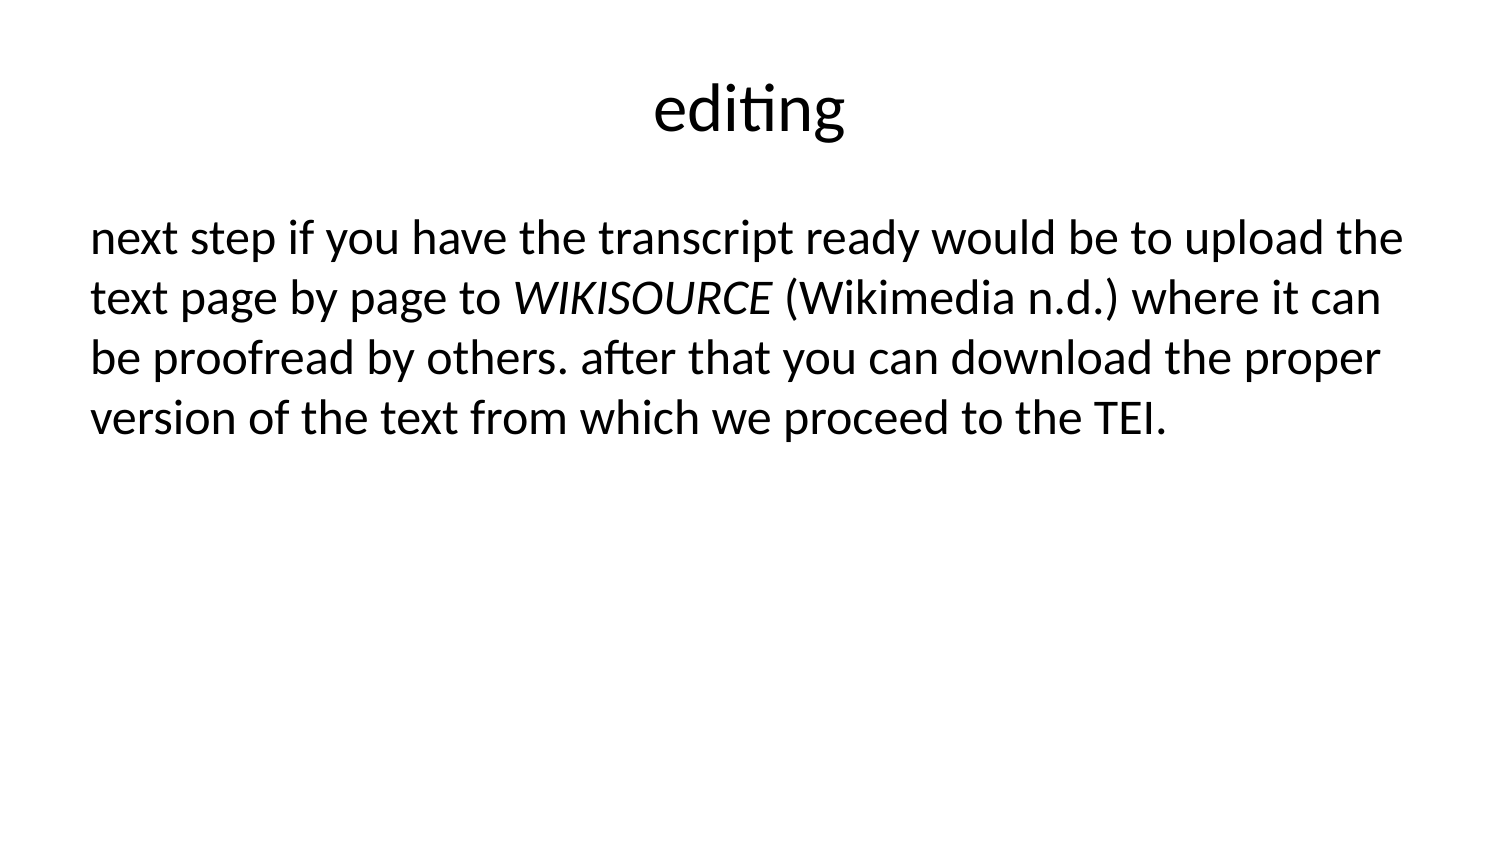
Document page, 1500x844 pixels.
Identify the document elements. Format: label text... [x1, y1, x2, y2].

title editing [75, 33, 1425, 175]
list next step if you have the transcript ready would be to upload the text page by page to WIKISOURCE (Wikimedia n.d.) where it can be proofread by others. after that you can download the proper version of the text from which we proceed to the TEI. [75, 196, 1425, 754]
